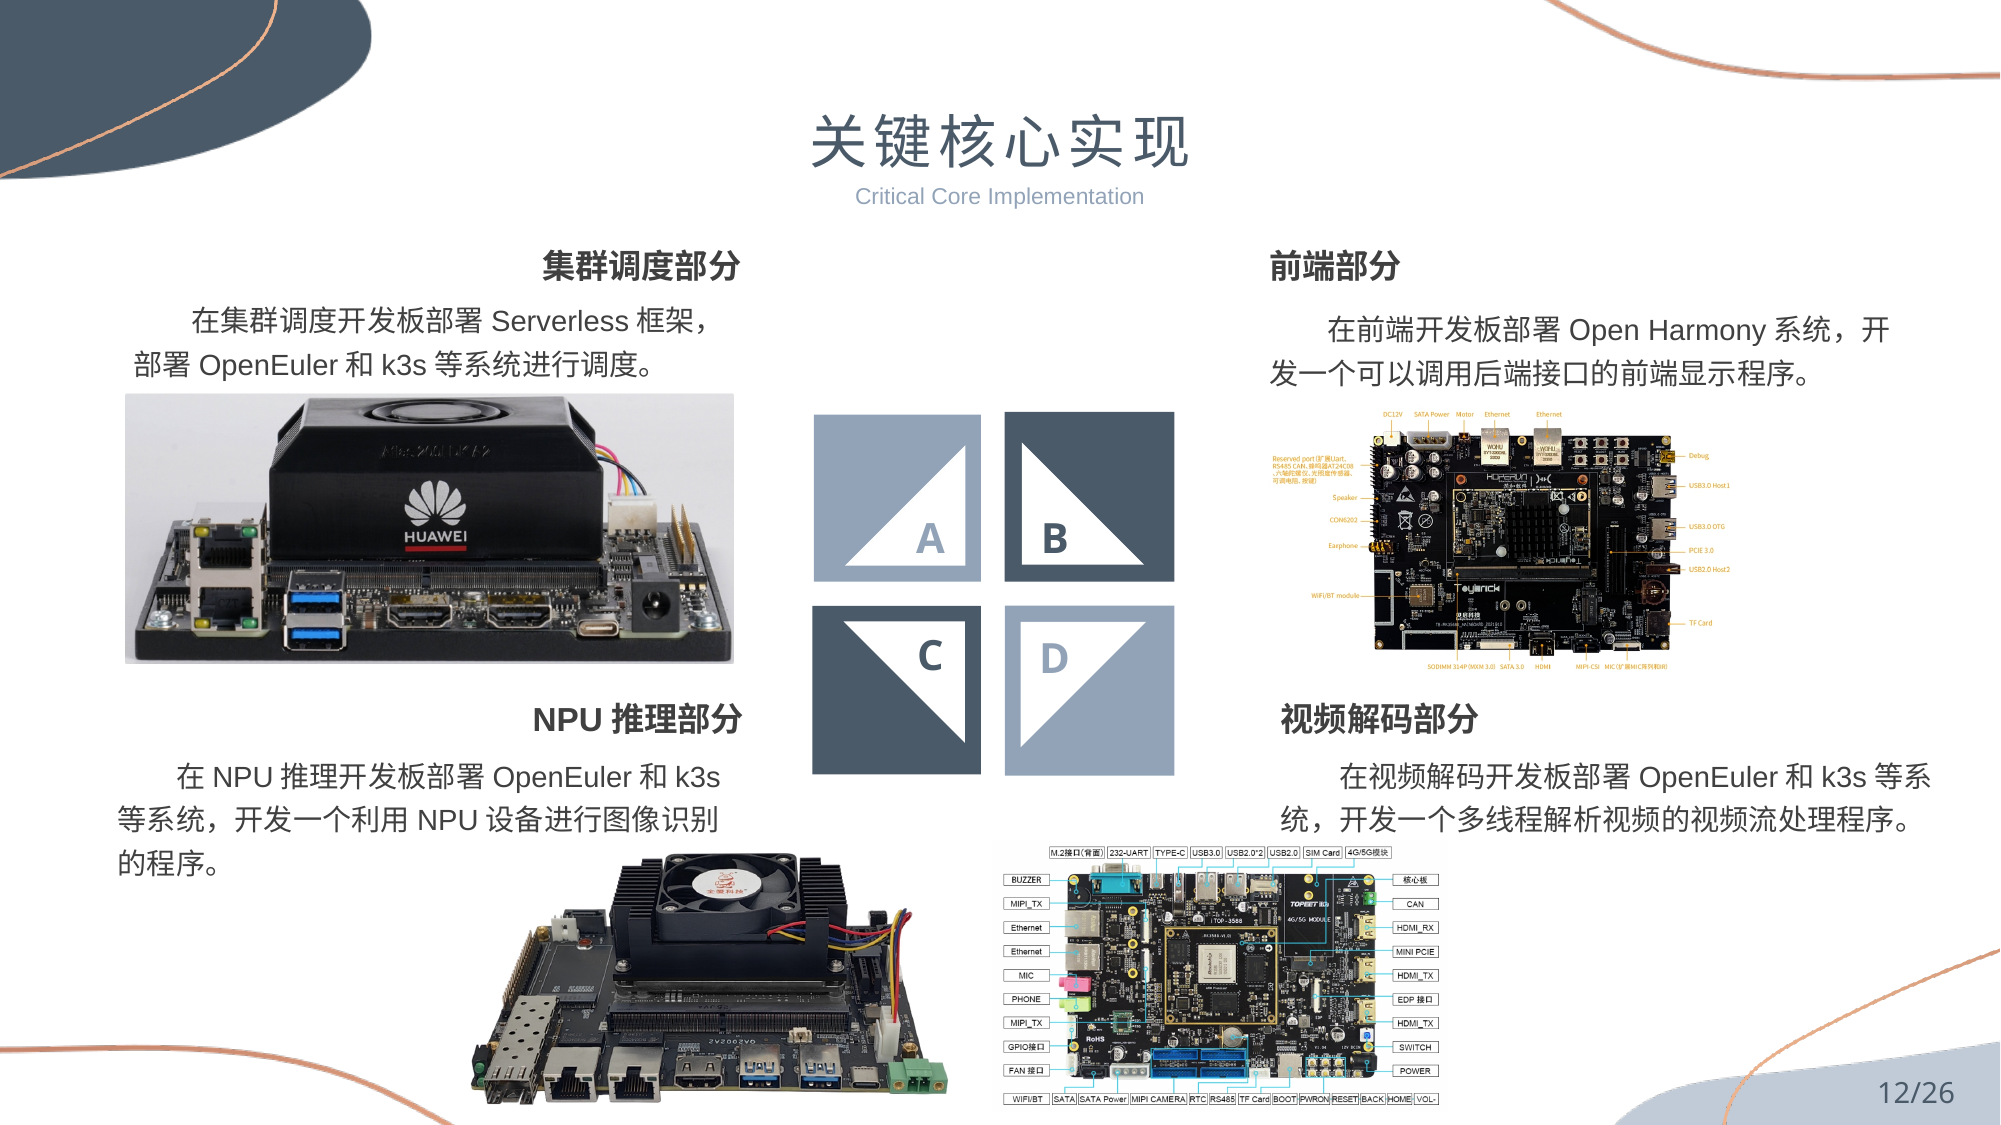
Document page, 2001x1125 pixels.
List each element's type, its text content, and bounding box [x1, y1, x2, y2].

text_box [813, 414, 981, 582]
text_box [812, 605, 981, 775]
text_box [78, 237, 757, 439]
picture [1266, 404, 1744, 677]
picture [0, 0, 372, 207]
text_box 关键核心实现 [794, 98, 1206, 174]
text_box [1254, 237, 2000, 390]
picture [1522, 0, 2001, 107]
picture [123, 392, 734, 665]
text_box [1266, 691, 1958, 846]
text_box Critical Core Implementation [733, 174, 1266, 217]
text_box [51, 691, 759, 846]
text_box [1004, 605, 1175, 776]
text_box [1004, 411, 1175, 582]
picture [0, 839, 974, 1125]
picture [1603, 918, 2001, 1125]
text_box 12/26 [1833, 1066, 1970, 1125]
picture [991, 840, 1448, 1112]
